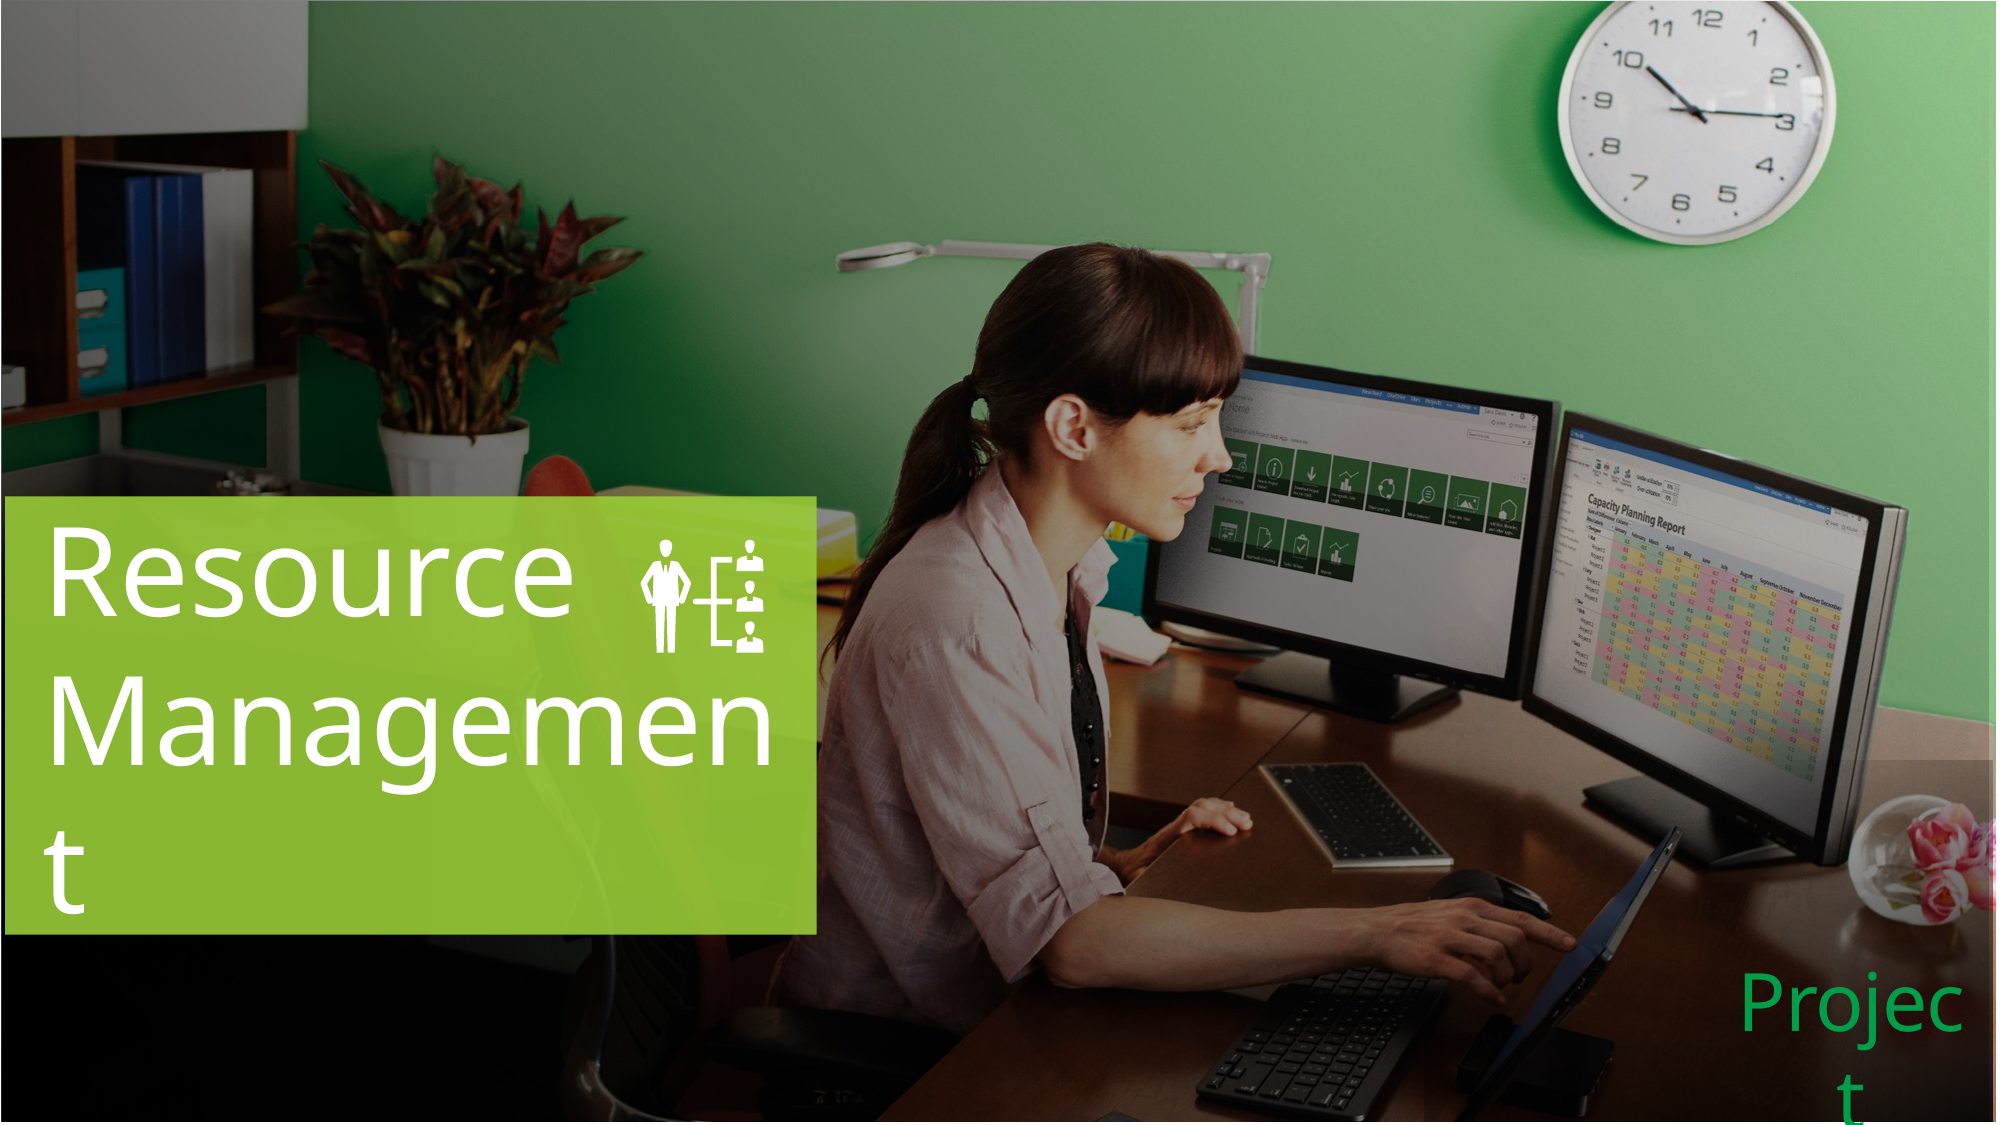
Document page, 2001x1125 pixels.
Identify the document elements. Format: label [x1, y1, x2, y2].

text_box [639, 539, 764, 653]
picture [2, 1, 1996, 1123]
